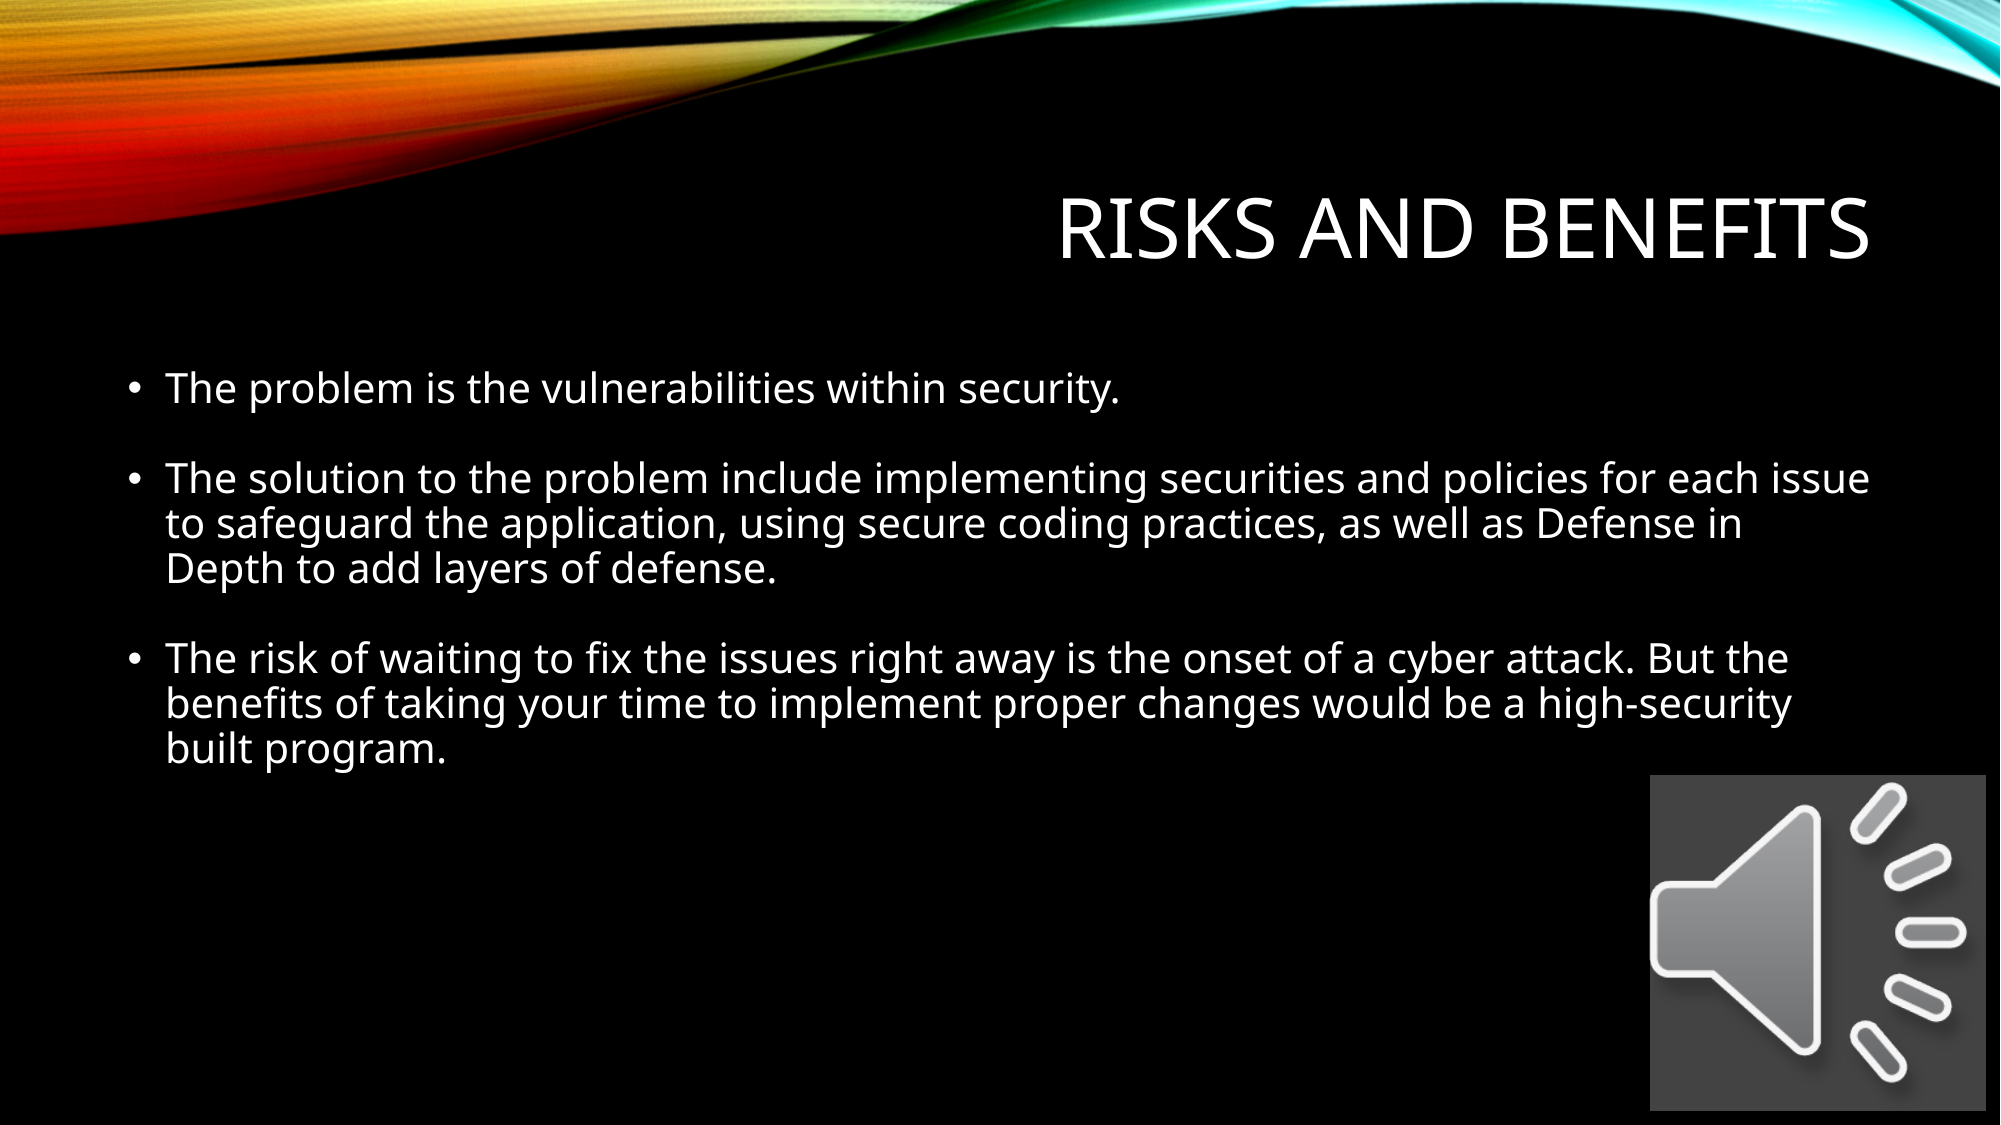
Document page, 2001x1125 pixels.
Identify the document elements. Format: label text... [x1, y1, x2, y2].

title RISKS AND BENEFITS [474, 125, 1888, 338]
picture [1648, 773, 1987, 1112]
list The problem is the vulnerabilities within security. The solution to the problem include implementing securities and policies for each issue to safeguard the application, using secure coding practices, as well as Defense in Depth to add layers of defense. The risk of waiting to fix the issues right away is the onset of a cyber attack. But the benefits of taking your time to implement proper changes would be a high-security built program. [112, 360, 1888, 1021]
picture [0, 0, 2000, 237]
